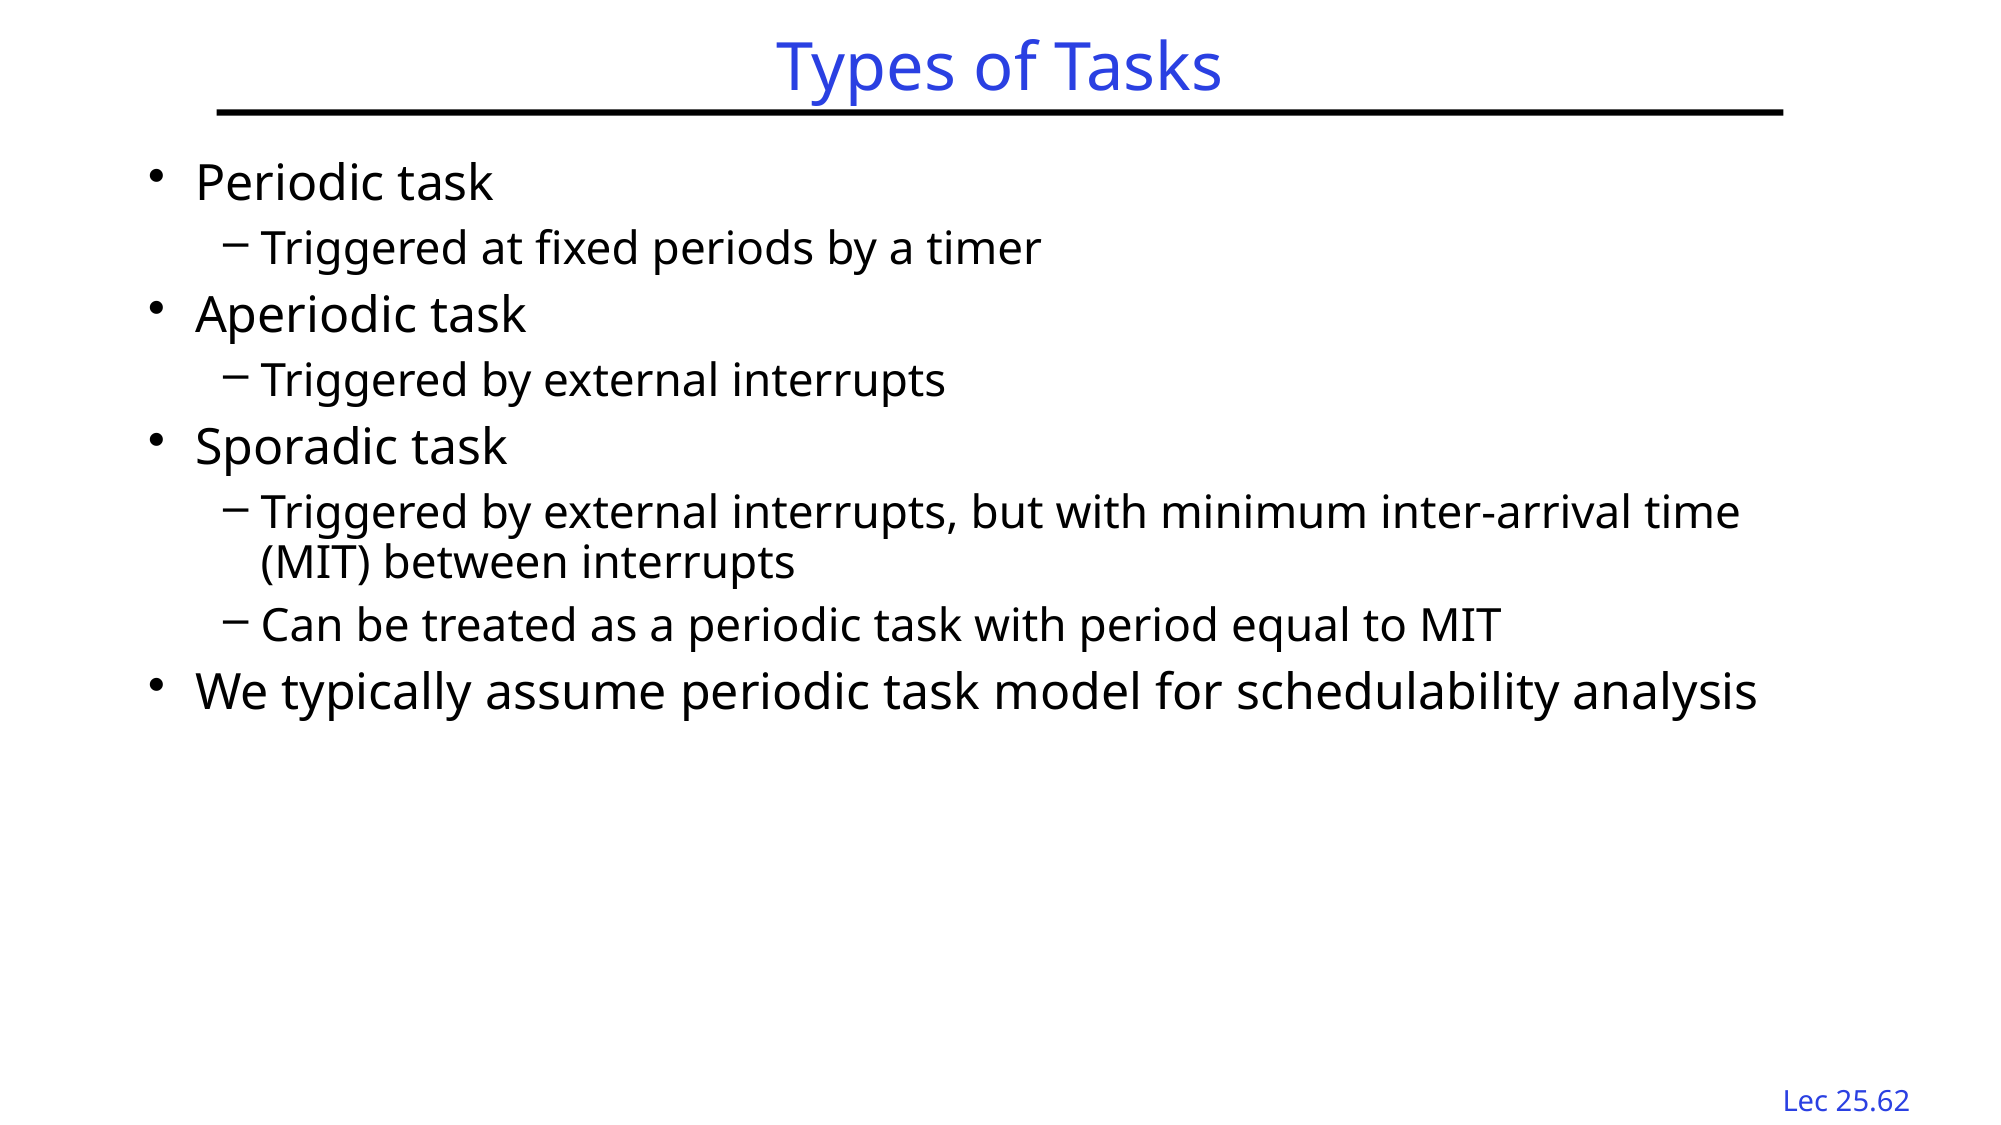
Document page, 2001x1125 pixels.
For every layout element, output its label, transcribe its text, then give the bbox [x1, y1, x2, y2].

title Types of Tasks [216, 24, 1784, 113]
list Periodic task Triggered at fixed periods by a timer Aperiodic task Triggered by external interrupts Sporadic task Triggered by external interrupts, but with minimum inter-arrival time (MIT) between interrupts Can be treated as a periodic task with period equal to MIT We typically assume periodic task model for schedulability analysis [133, 149, 1867, 988]
